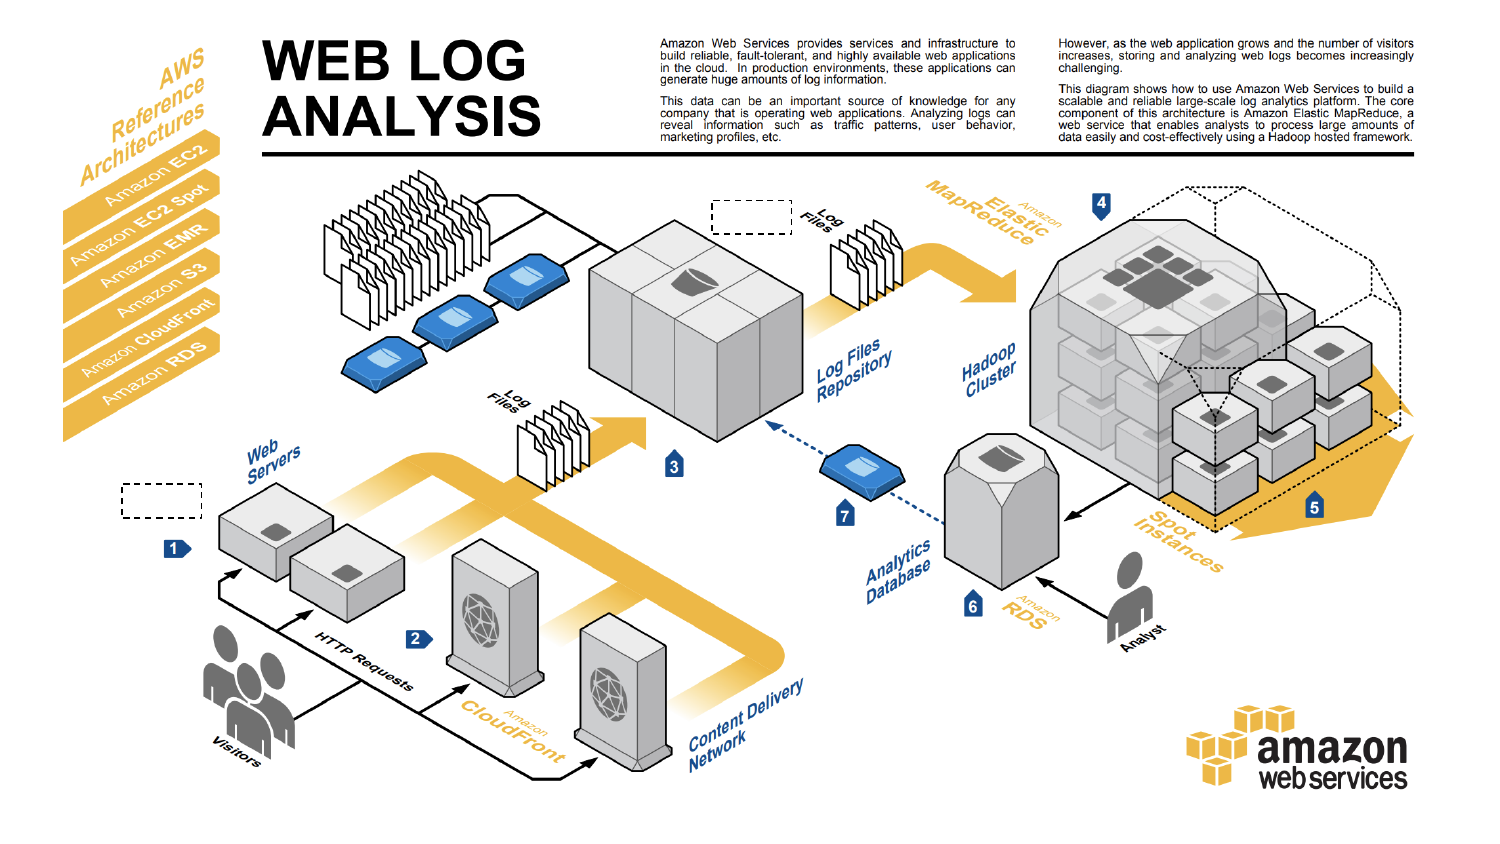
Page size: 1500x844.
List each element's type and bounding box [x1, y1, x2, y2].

picture [62, 24, 1437, 819]
